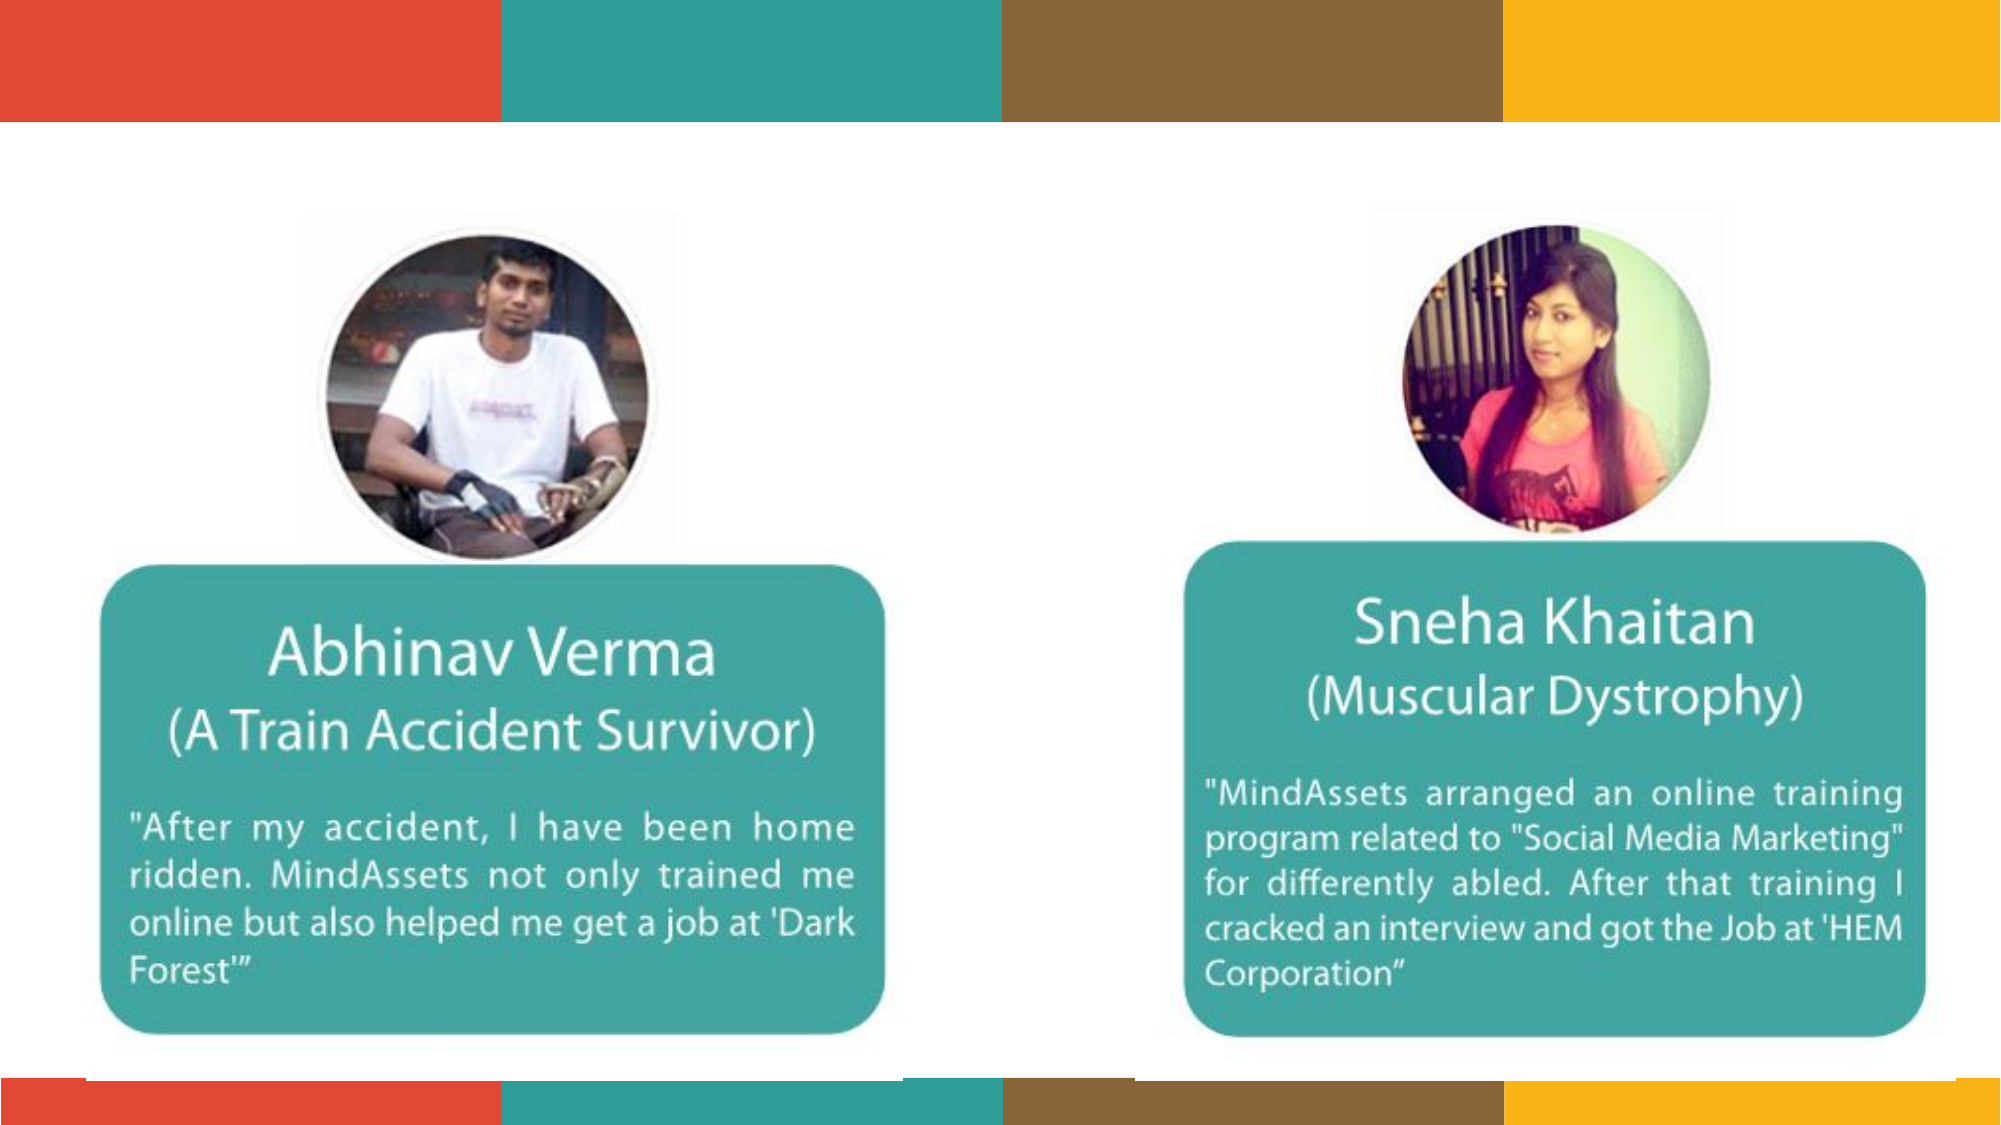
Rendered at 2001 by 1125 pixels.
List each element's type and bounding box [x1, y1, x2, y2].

picture [86, 166, 903, 1081]
picture [1135, 166, 1999, 1086]
